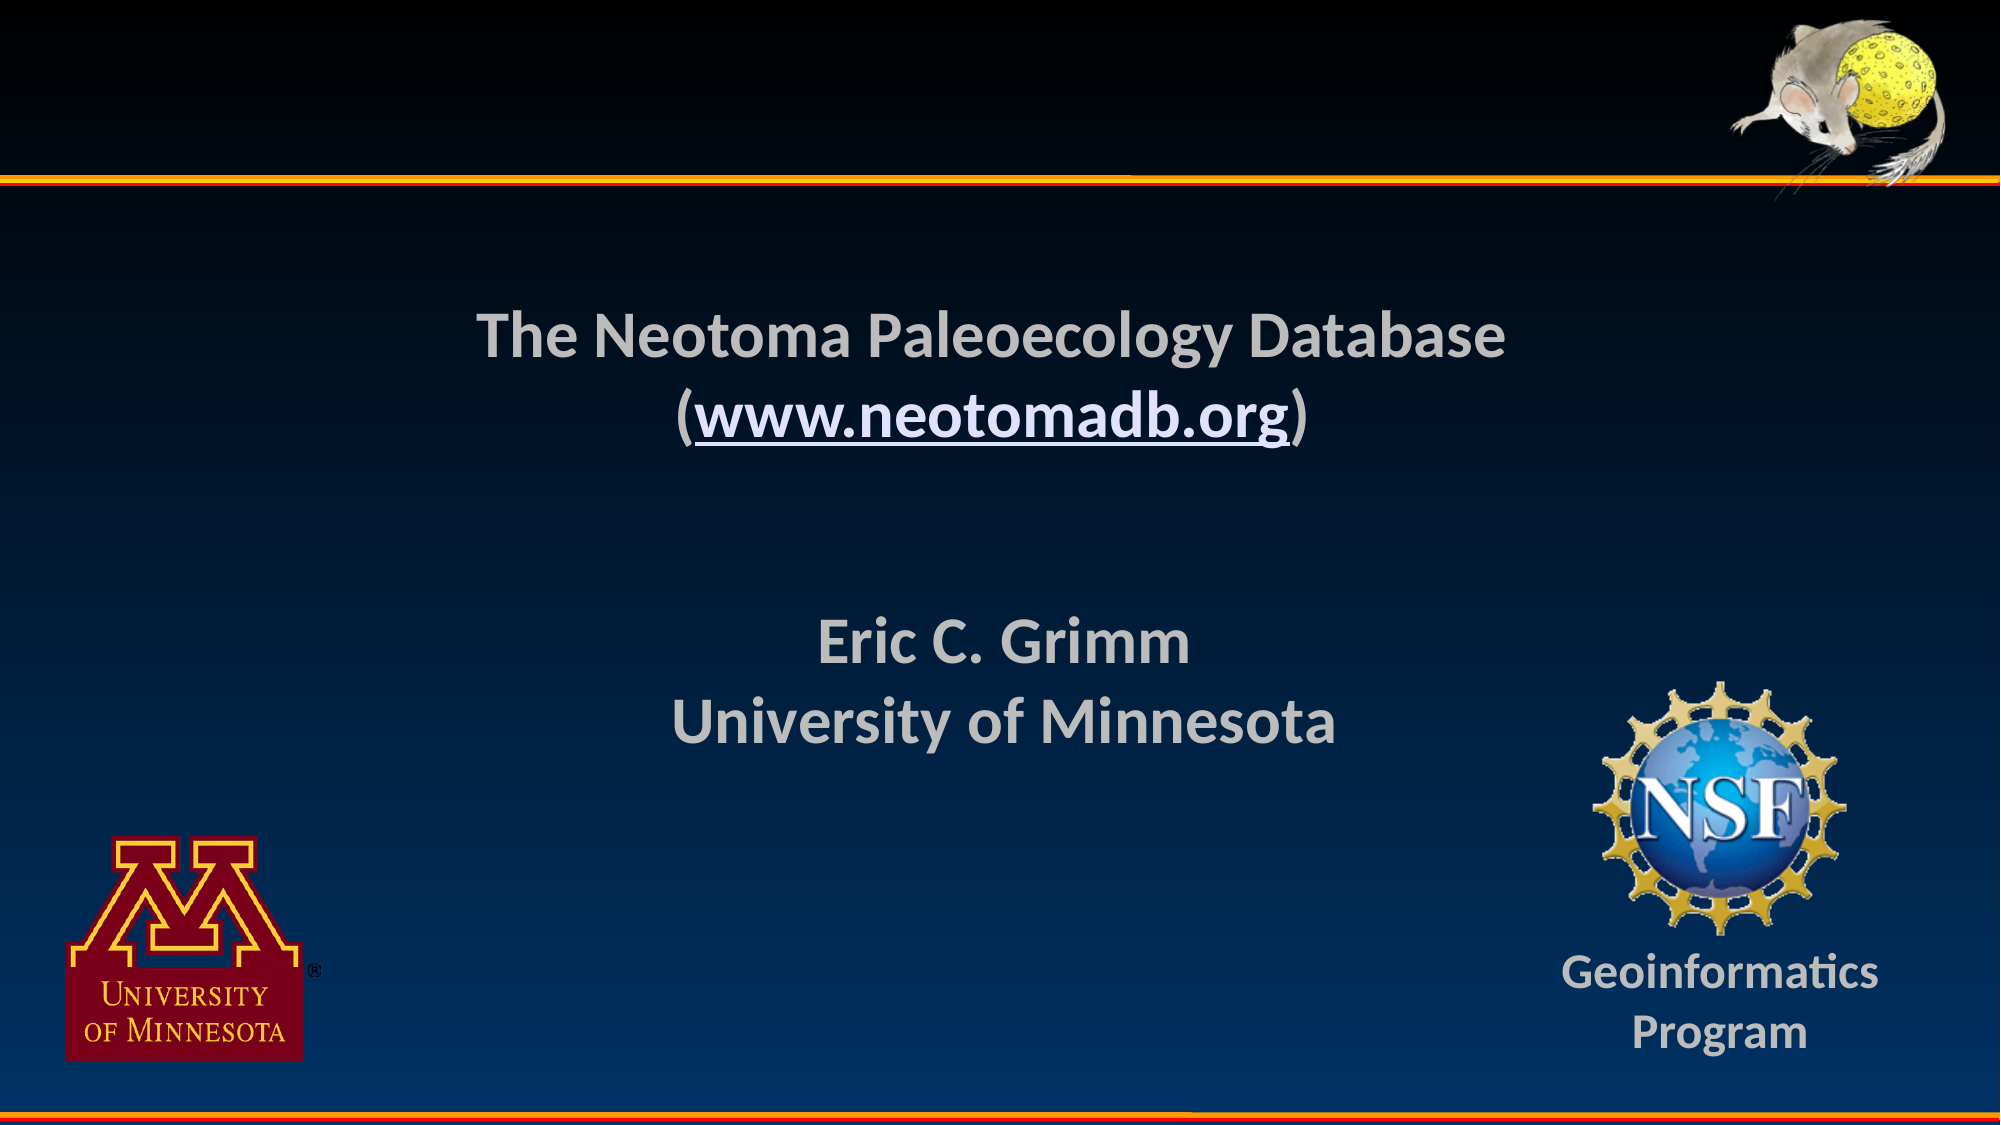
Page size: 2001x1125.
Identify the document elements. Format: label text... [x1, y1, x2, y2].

text_box Eric C. Grimm University of Minnesota [581, 589, 1428, 764]
picture [1698, 0, 1999, 224]
picture [1590, 677, 1851, 939]
text_box The Neotoma Paleoecology Database (www.neotomadb.org) [83, 283, 1902, 458]
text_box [65, 835, 322, 1062]
text_box Geoinformatics Program [1539, 931, 1902, 1067]
